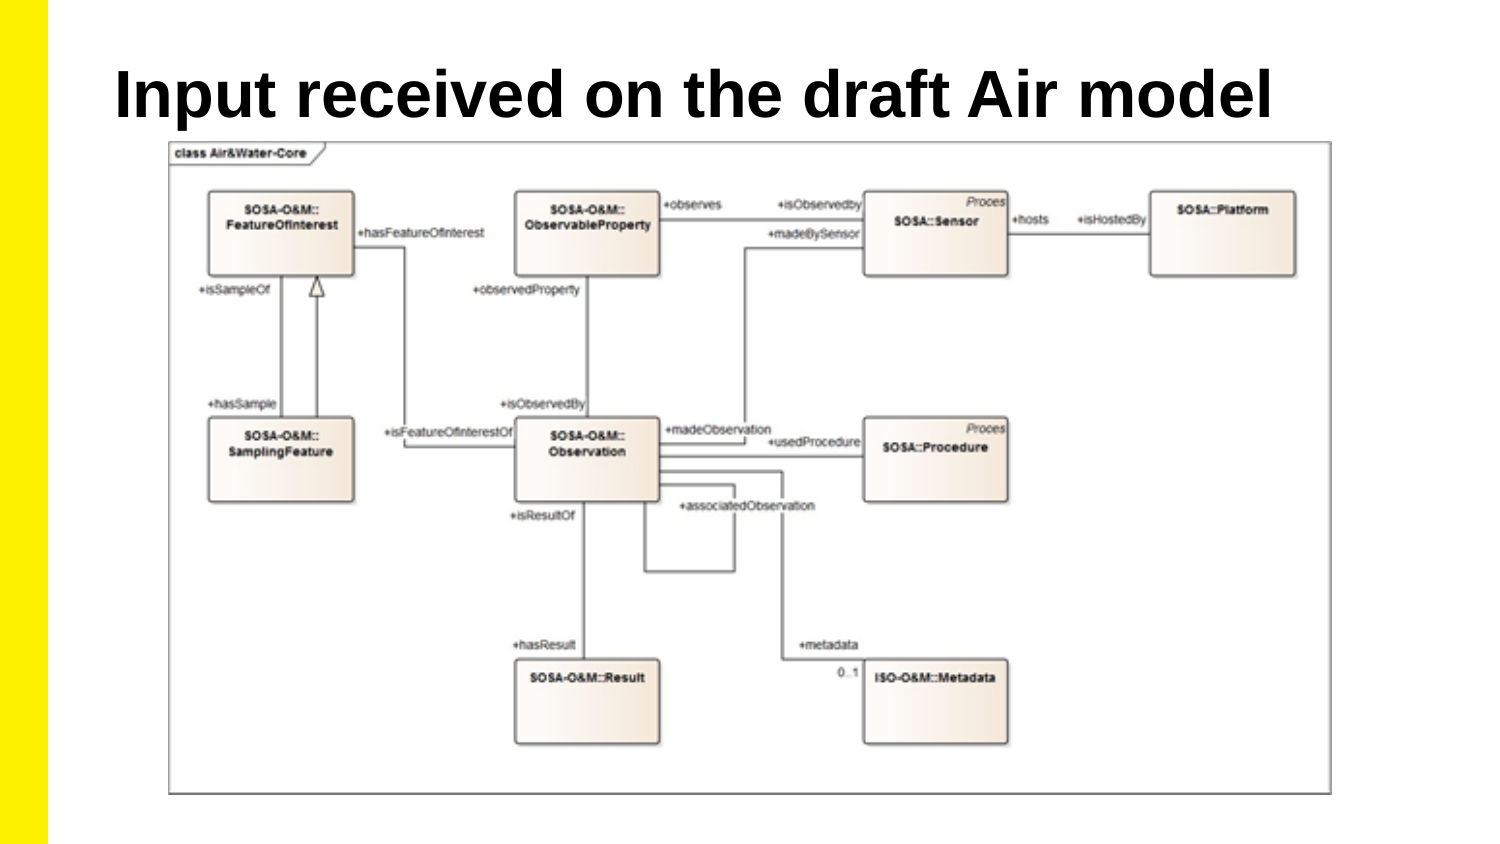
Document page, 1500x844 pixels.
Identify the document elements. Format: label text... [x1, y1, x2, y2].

text_box Input received on the draft Air model [103, 44, 1397, 154]
picture [168, 141, 1332, 795]
